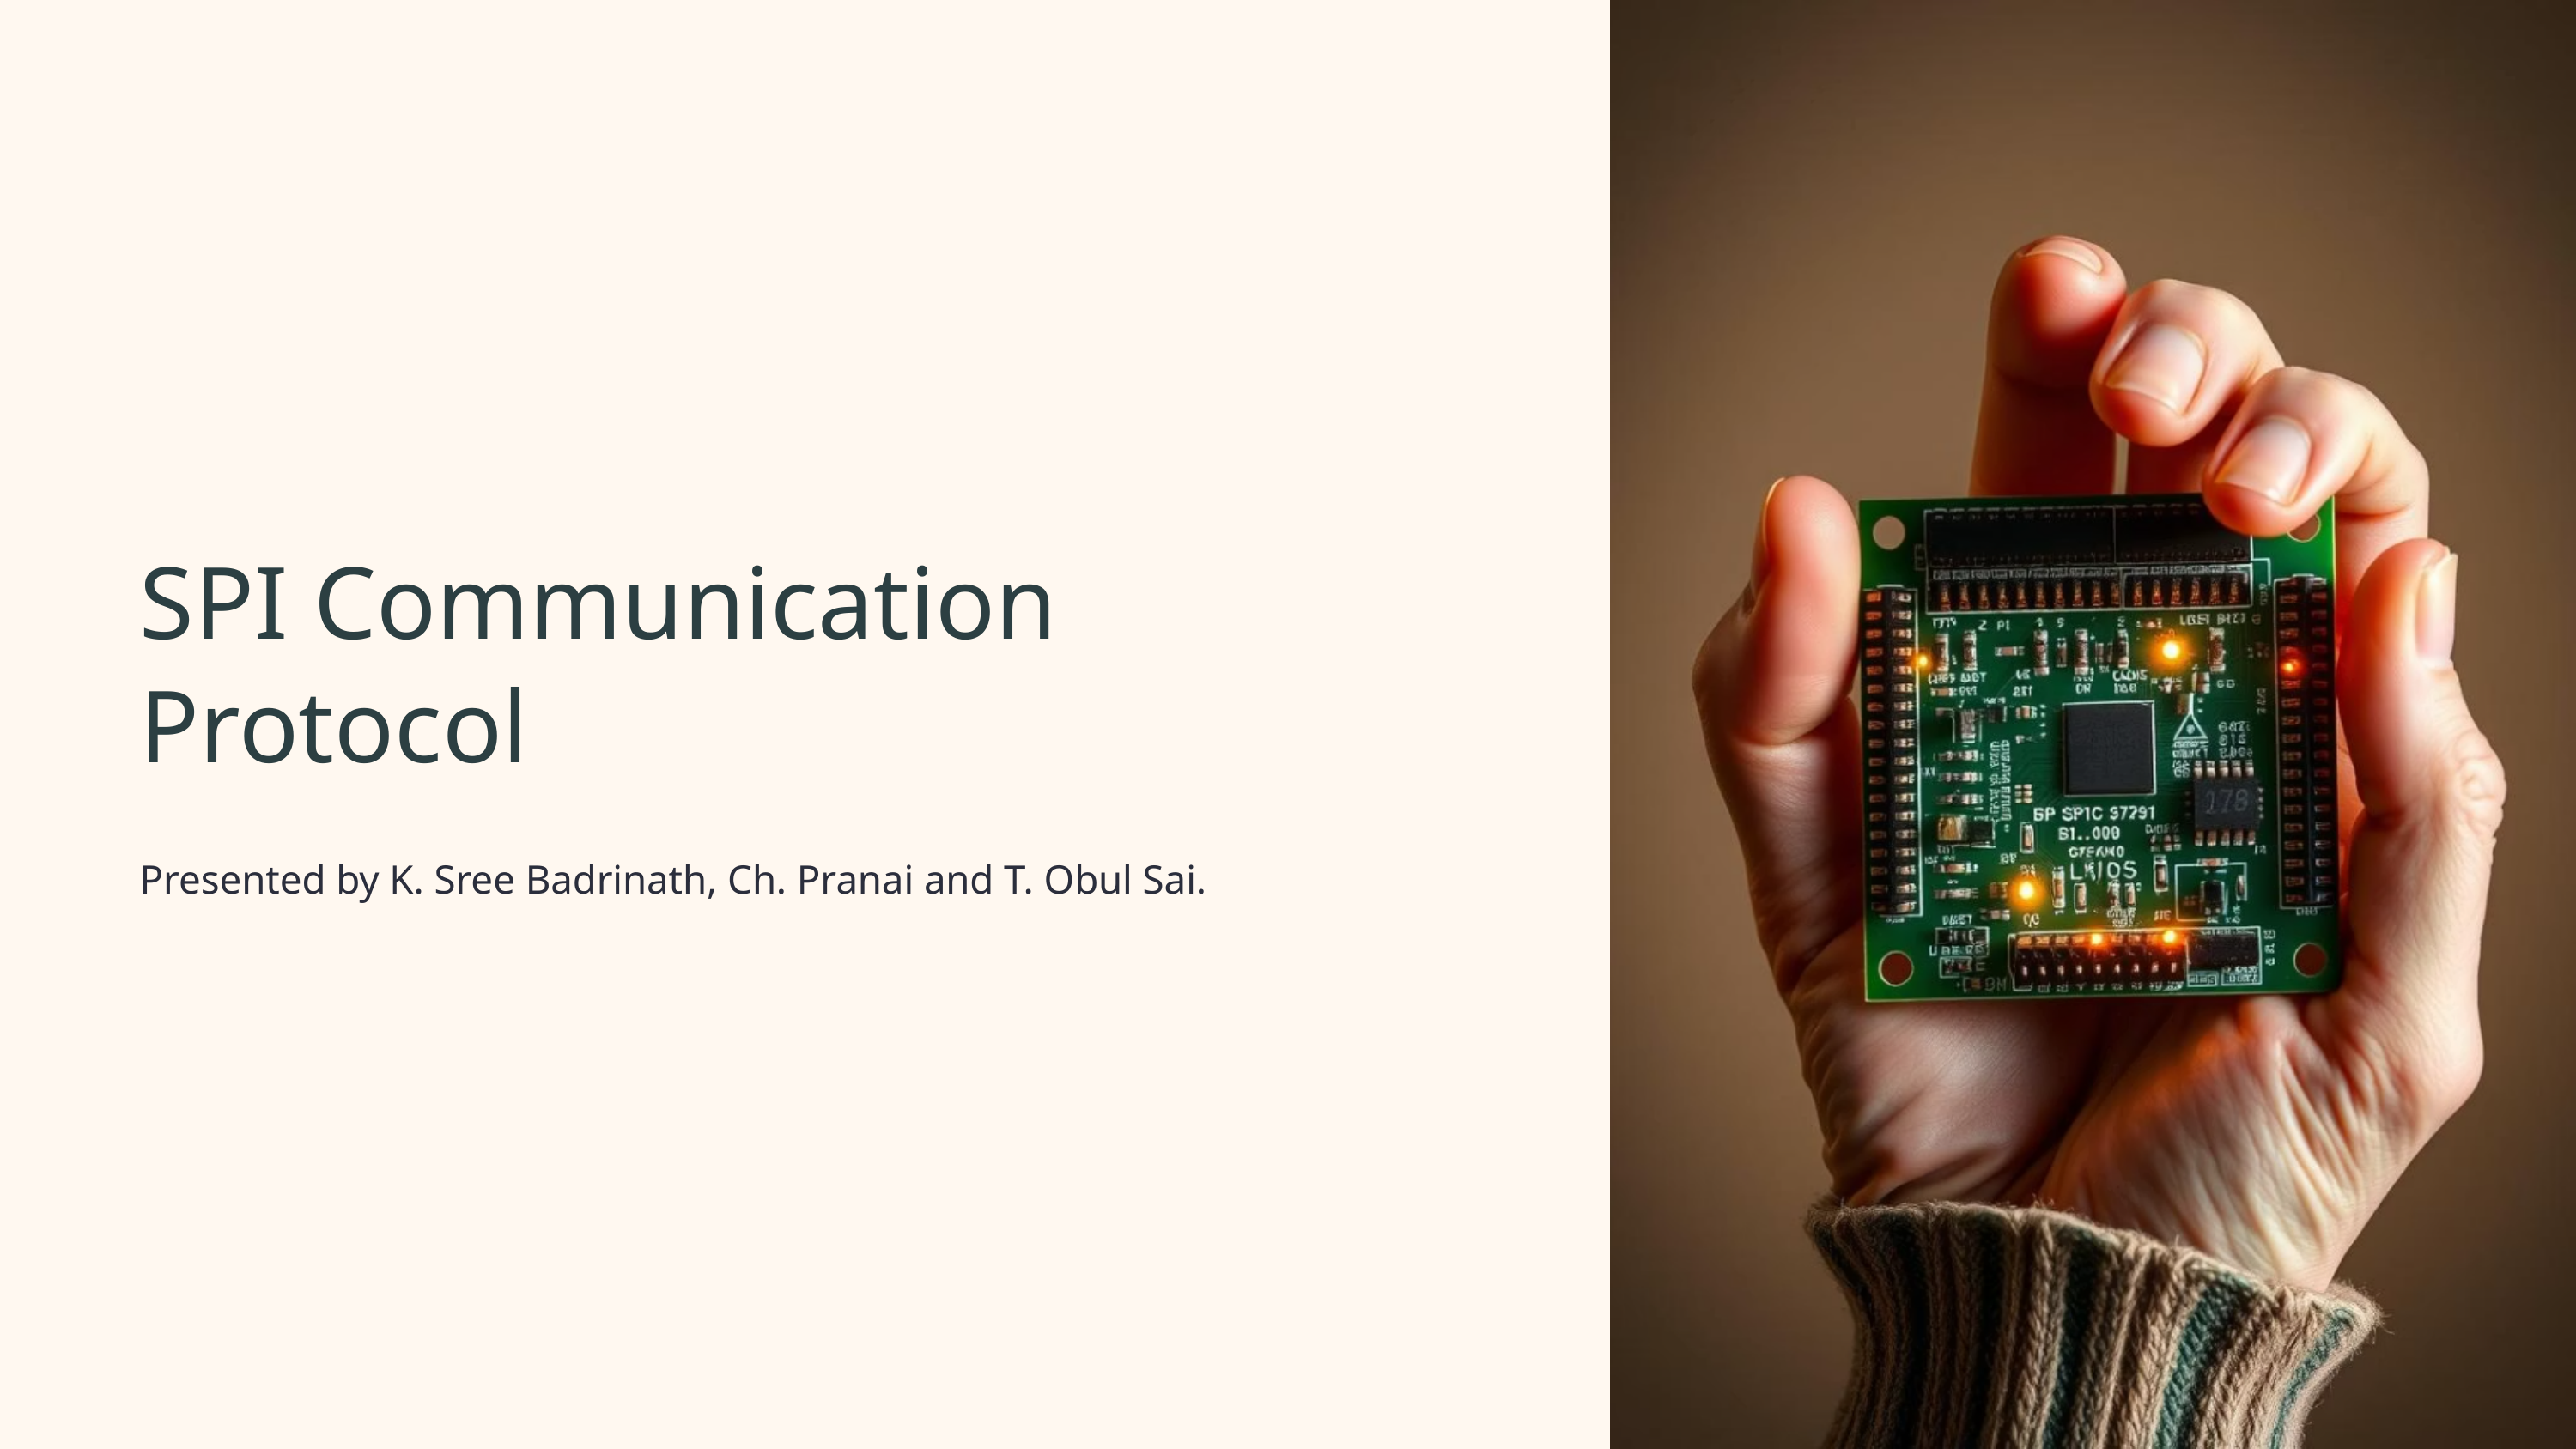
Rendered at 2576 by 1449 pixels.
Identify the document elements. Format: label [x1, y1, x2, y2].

text_box [0, 0, 2576, 1449]
text_box [139, 846, 1471, 912]
text_box [139, 537, 1471, 788]
